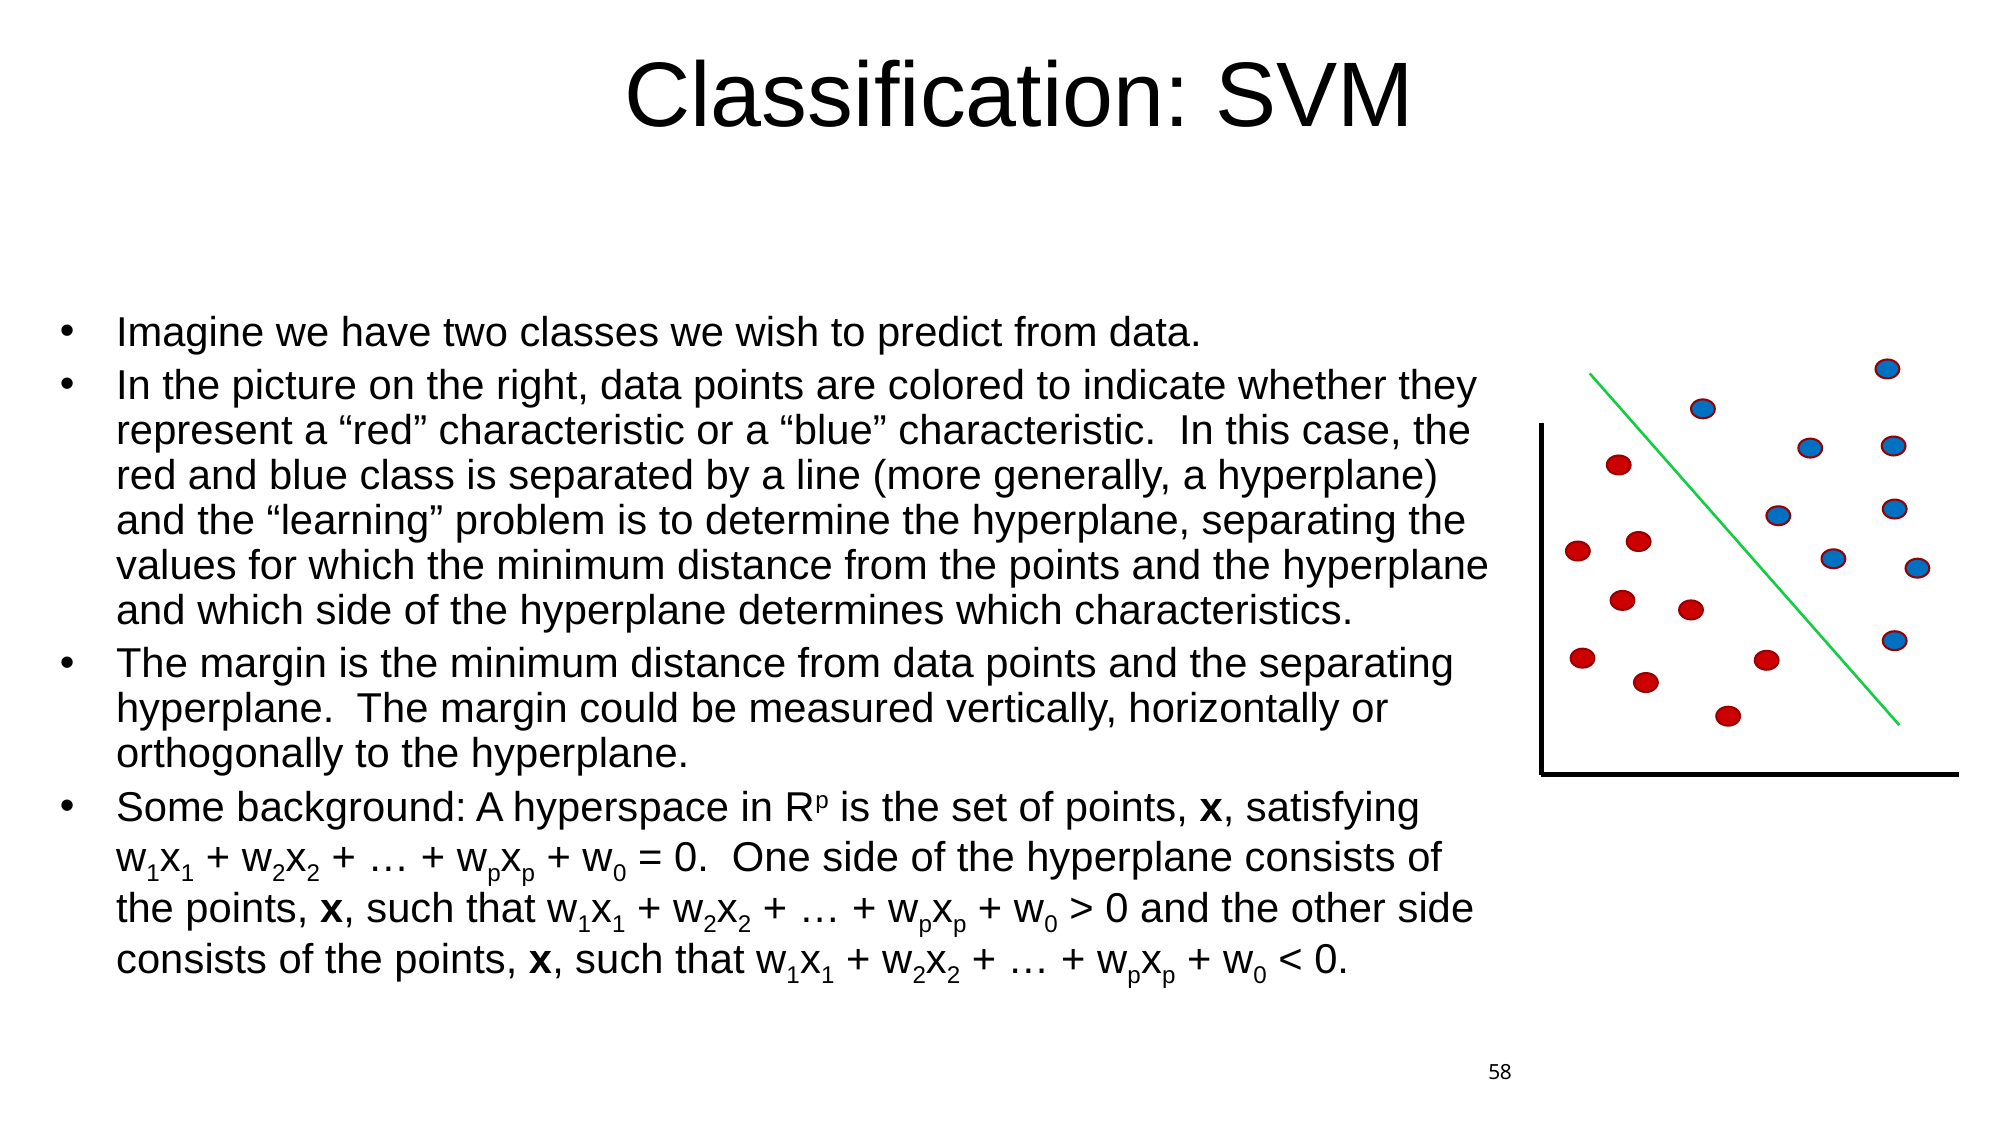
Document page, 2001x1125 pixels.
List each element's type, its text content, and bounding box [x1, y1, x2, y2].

text_box [1904, 557, 1931, 579]
list Imagine we have two classes we wish to predict from data. In the picture on the right, data points are colored to indicate whether they represent a “red” characteristic or a “blue” characteristic. In this case, the red and blue class is separated by a line (more generally, a hyperplane) and the “learning” problem is to determine the hyperplane, separating the values for which the minimum distance from the points and the hyperplane and which side of the hyperplane determines which characteristics. The margin is the minimum distance from data points and the separating hyperplane. The margin could be measured vertically, horizontally or orthogonally to the hyperplane. Some background: A hyperspace in Rp is the set of points, x, satisfying w1x1 + w2x2 + … + wpxp + w0 = 0. One side of the hyperplane consists of the points, x, such that w1x1 + w2x2 + … + wpxp + w0 > 0 and the other side consists of the points, x, such that w1x1 + w2x2 + … + wpxp + w0 < 0. [44, 302, 1510, 1071]
text_box [1900, 631, 1908, 651]
text_box [1874, 358, 1901, 373]
text_box [1900, 499, 1908, 519]
slide_number 58 [1325, 1042, 1675, 1103]
title Classification: SVM [69, 25, 1970, 169]
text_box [1589, 373, 1900, 726]
text_box [1569, 647, 1589, 669]
text_box [1900, 436, 1907, 456]
text_box [1564, 540, 1589, 562]
